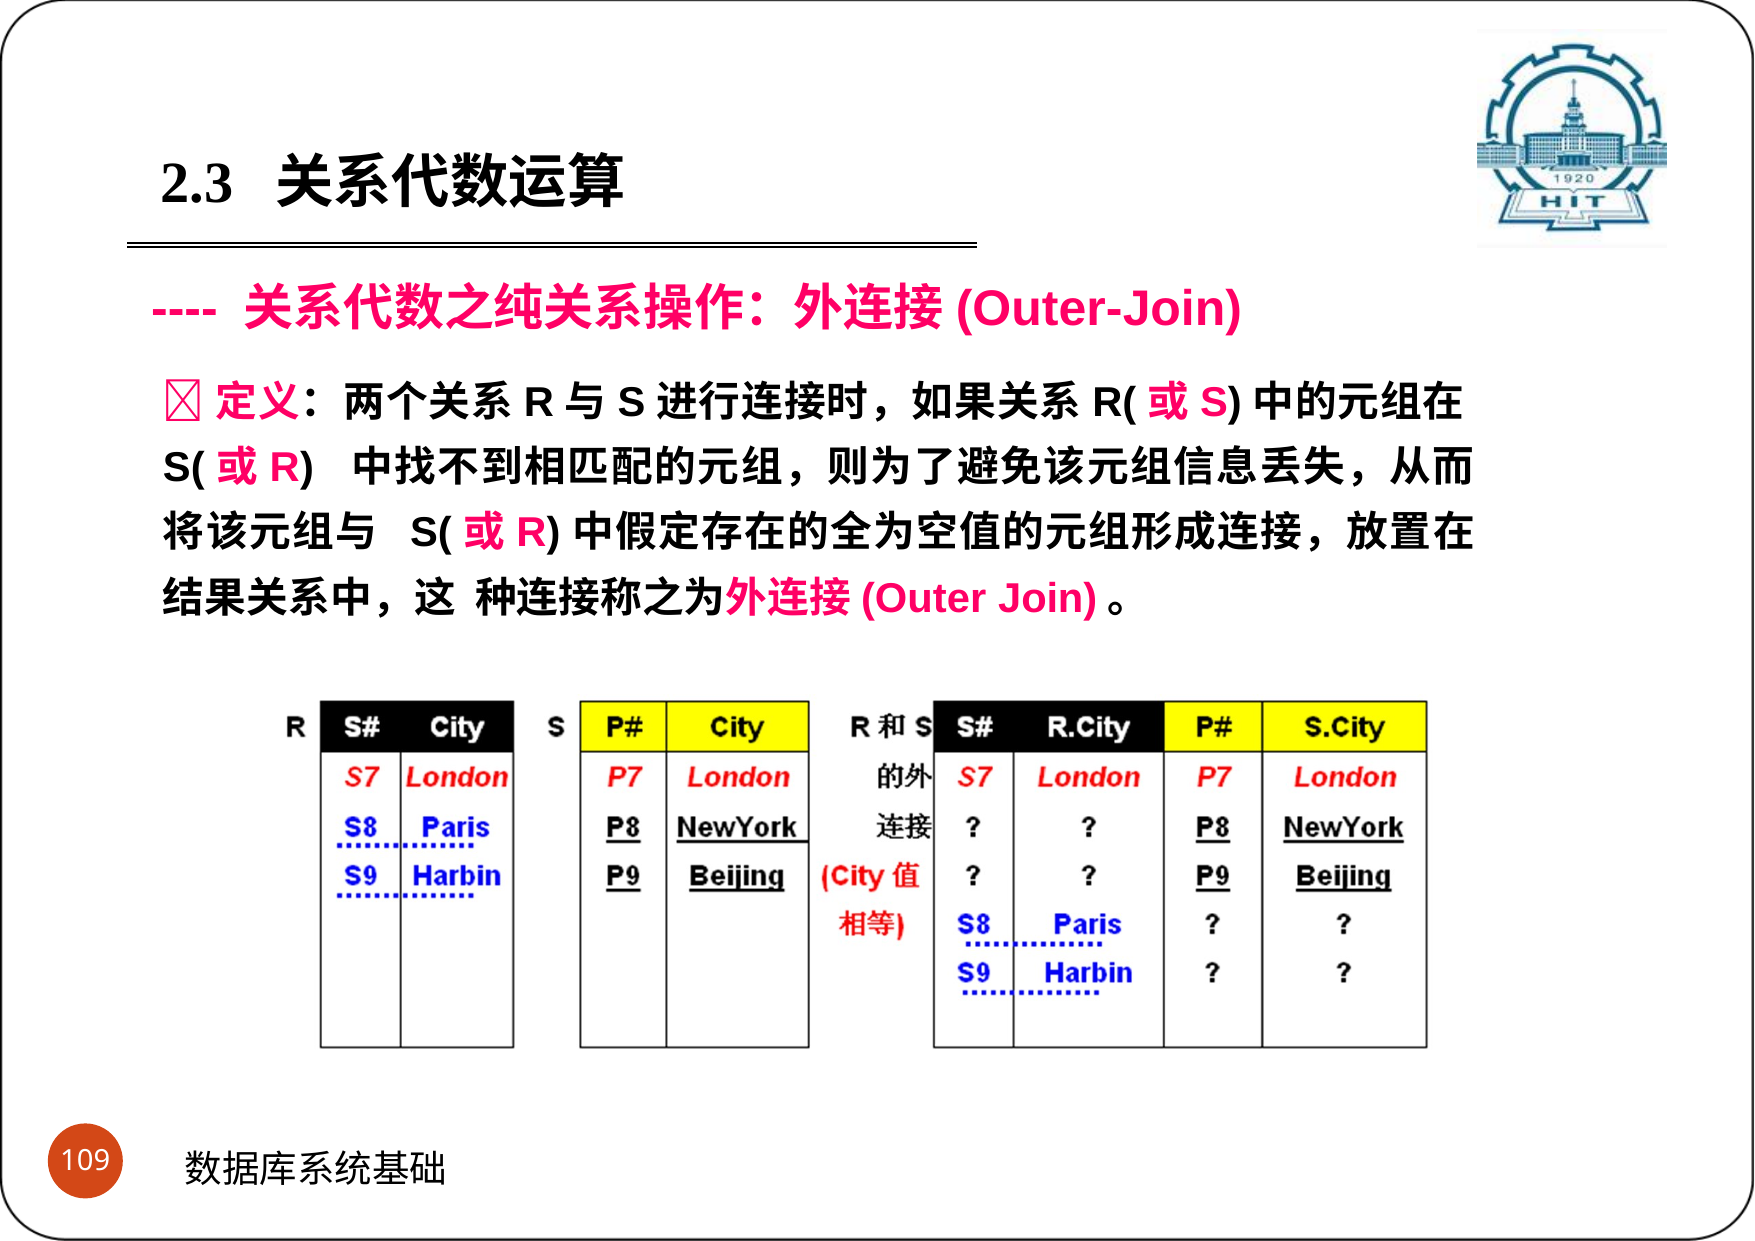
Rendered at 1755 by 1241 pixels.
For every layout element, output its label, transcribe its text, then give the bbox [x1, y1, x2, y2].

text_box 2.3 关系代数运算 ---- 关系代数之纯关系操作：外连接(Outer-Join) 定义：两个关系R与S进行连接时，如果关系R(或S)中的元组在S(或R) 中找不到相匹配的元组，则为了避免该元组信息丢失，从而将该元组与 S(或R)中假定存在的全为空值的元组形成连接，放置在结果关系中，这 种连接称之为外连接(Outer Join)。 [149, 143, 1476, 621]
picture [0, 0, 1755, 1241]
text_box [281, 694, 1435, 1055]
